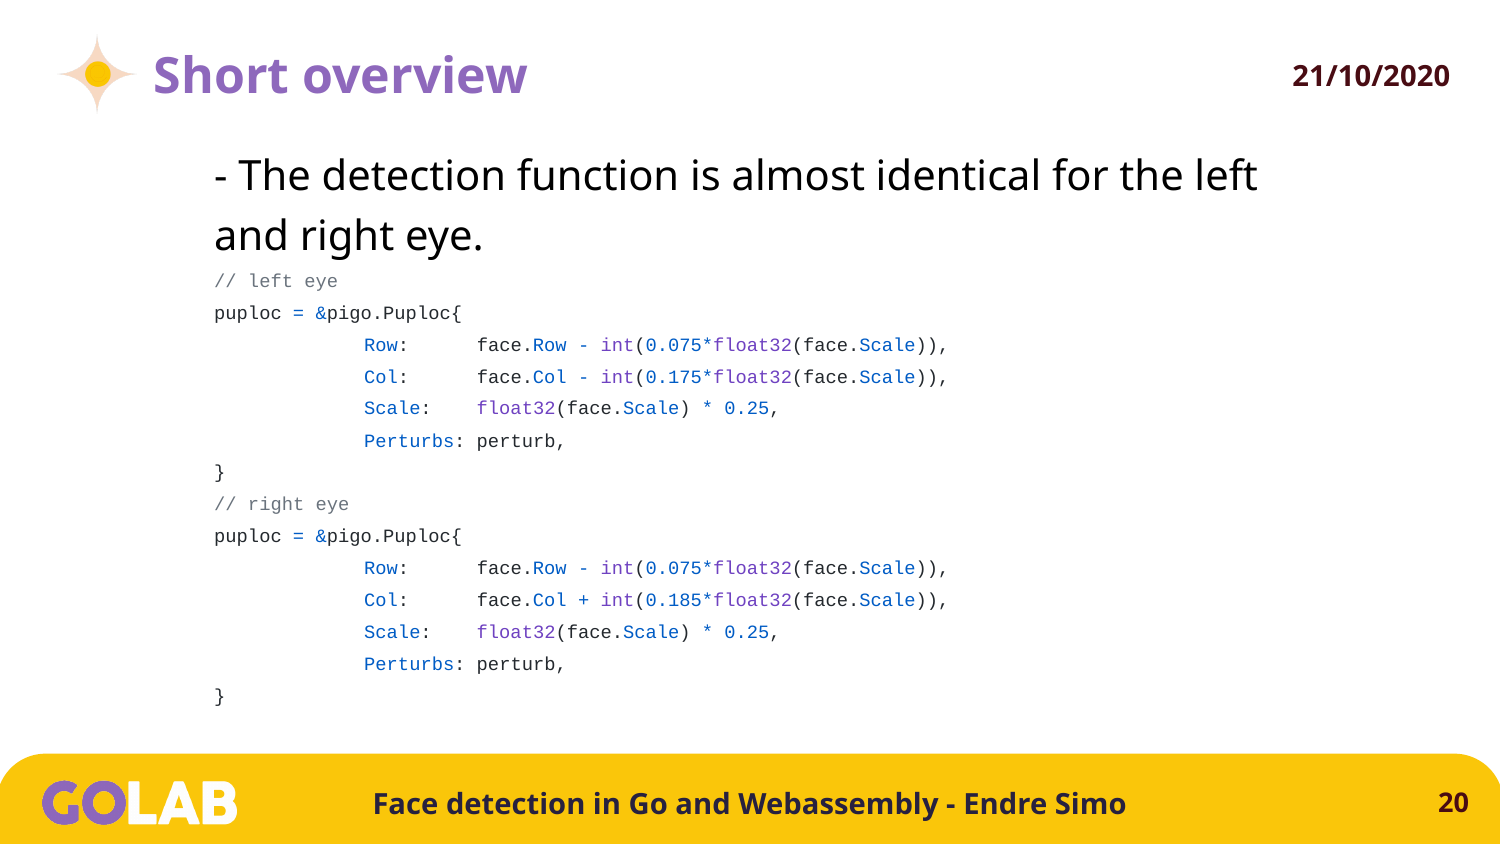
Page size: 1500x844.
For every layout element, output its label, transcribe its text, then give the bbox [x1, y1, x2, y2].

picture [57, 34, 137, 114]
picture [42, 780, 237, 825]
title Short overview [153, 43, 1235, 134]
list - The detection function is almost identical for the left and right eye. // left eye puploc = &pigo.Puploc{ Row: face.Row - int(0.075*float32(face.Scale)), Col: face.Col - int(0.175*float32(face.Scale)), Scale: float32(face.Scale) * 0.25, Perturbs: perturb, } // right eye puploc = &pigo.Puploc{ Row: face.Row - int(0.075*float32(face.Scale)), Col: face.Col + int(0.185*float32(face.Scale)), Scale: float32(face.Scale) * 0.25, Perturbs: perturb, } [199, 143, 1301, 702]
